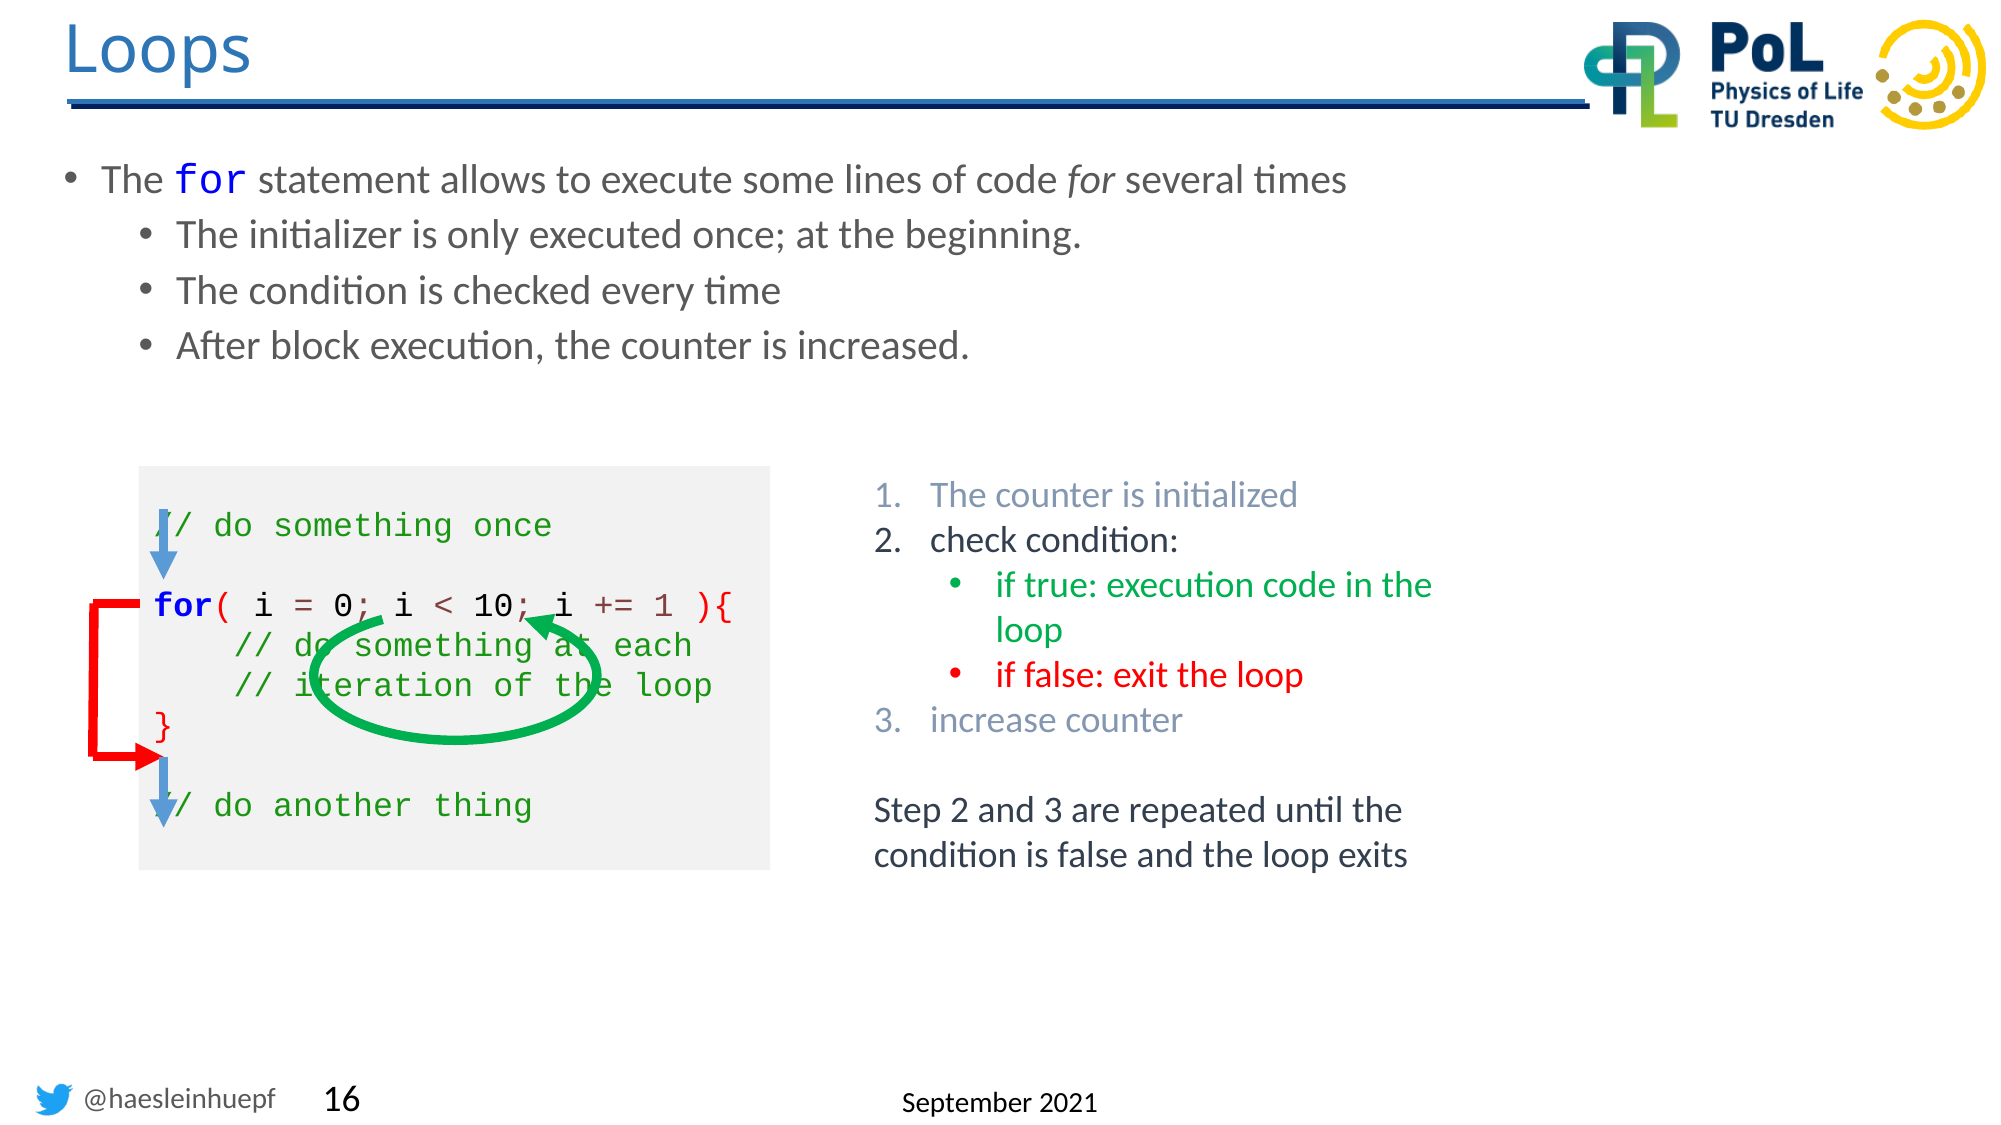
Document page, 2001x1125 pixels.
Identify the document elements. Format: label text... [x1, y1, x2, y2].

title Loops [48, 0, 1604, 102]
picture [1584, 22, 1863, 128]
picture [24, 1071, 84, 1125]
text_box [312, 615, 598, 742]
list The for statement allows to execute some lines of code for several times The initializer is only executed once; at the beginning. The condition is checked every time After block execution, the counter is increased. [48, 149, 1863, 450]
text_box // do something once for( i = 0; i < 10; i += 1 ){ // do something at each // iteration of the loop } // do another thing [138, 466, 771, 871]
picture [1875, 19, 1986, 140]
text_box [74, 262, 1425, 362]
text_box The counter is initialized check condition: if true: execution code in the loop if false: exit the loop increase counter Step 2 and 3 are repeated until the condition is false and the loop exits [859, 462, 1476, 883]
